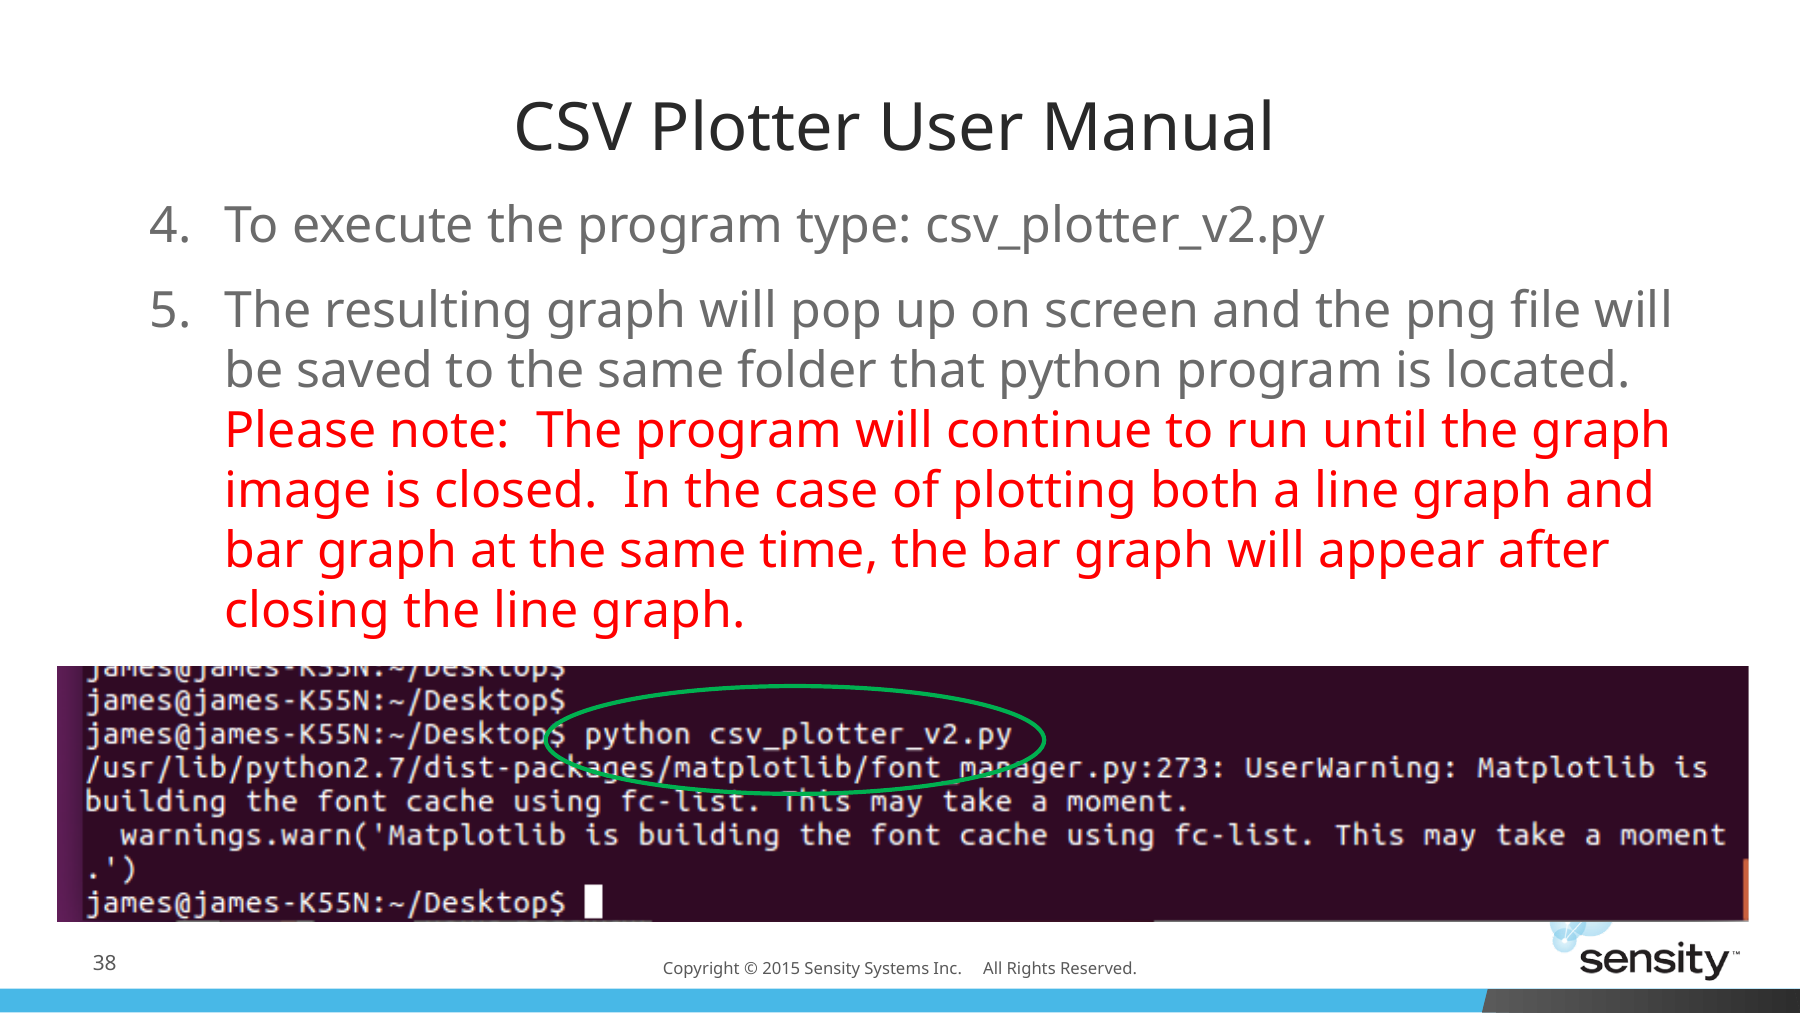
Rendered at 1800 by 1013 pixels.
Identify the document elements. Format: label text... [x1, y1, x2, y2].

picture [56, 665, 1756, 983]
list To execute the program type: csv_plotter_v2.py The resulting graph will pop up on screen and the png file will be saved to the same folder that python program is located. Please note: The program will continue to run until the graph image is closed. In the case of plotting both a line graph and bar graph at the same time, the bar graph will appear after closing the line graph. [93, 184, 1714, 663]
title CSV Plotter User Manual [93, 55, 1713, 166]
